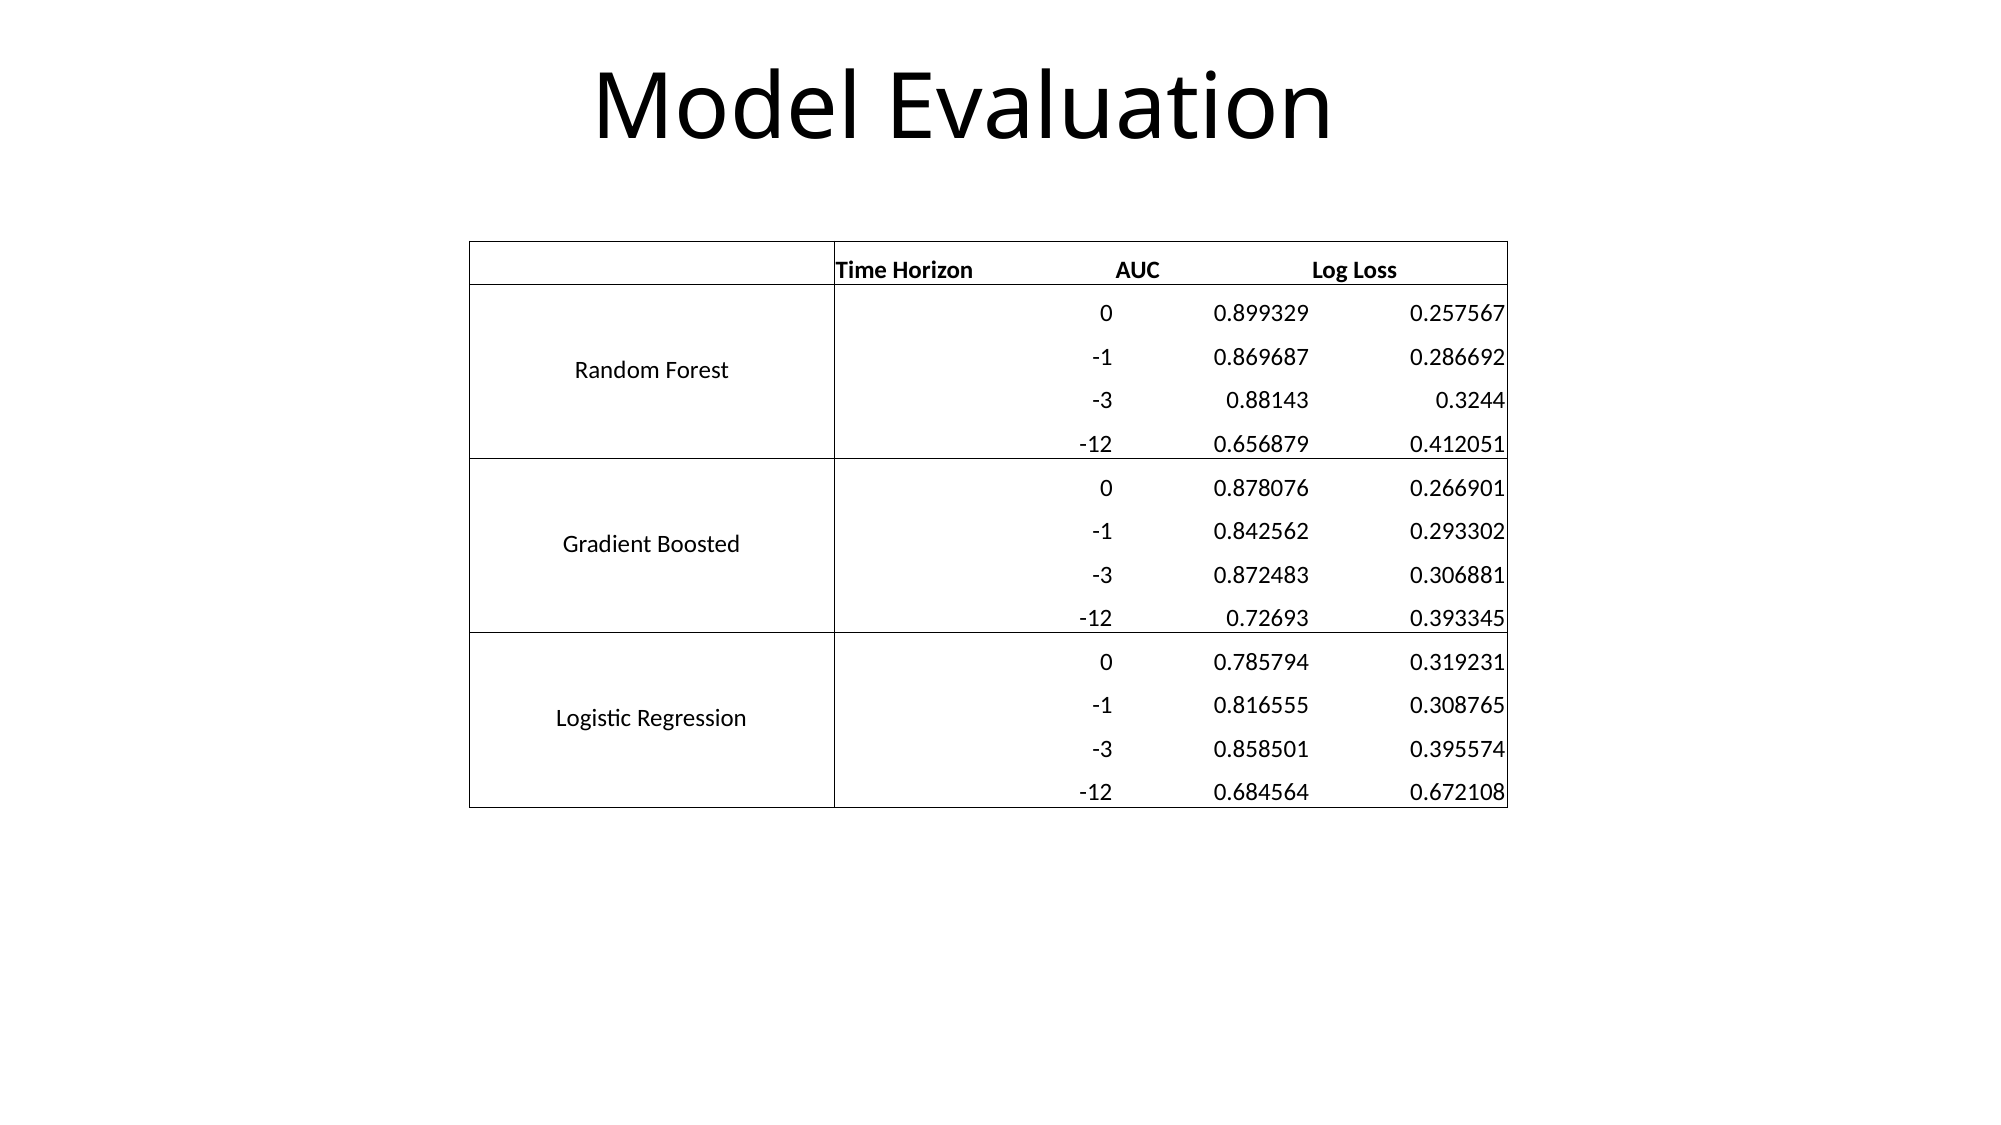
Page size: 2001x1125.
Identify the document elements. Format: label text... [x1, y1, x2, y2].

table_cell -3 [835, 372, 1114, 415]
table_cell 0.88143 [1114, 372, 1311, 415]
table_cell 0.412051 [1311, 415, 1507, 458]
table_header AUC [1114, 242, 1311, 284]
table_cell 0.672108 [1311, 763, 1507, 807]
table_cell 0.257567 [1311, 285, 1507, 328]
table_cell 0.869687 [1114, 328, 1311, 372]
table_cell 0.816555 [1114, 676, 1311, 720]
table_cell 0.286692 [1311, 328, 1507, 372]
table_cell 0.842562 [1114, 502, 1311, 546]
table_cell -1 [835, 328, 1114, 372]
title Model Evaluation [101, 0, 1827, 218]
table_cell 0.393345 [1311, 589, 1507, 632]
table_cell Random Forest [470, 285, 834, 458]
table_cell 0.293302 [1311, 502, 1507, 546]
table_header [470, 242, 834, 284]
table_header Log Loss [1311, 242, 1507, 284]
table_cell 0.72693 [1114, 589, 1311, 632]
table_cell -1 [835, 676, 1114, 720]
table_cell 0 [835, 285, 1114, 328]
table_cell Logistic Regression [470, 633, 834, 807]
table_cell 0.858501 [1114, 720, 1311, 763]
table_cell -3 [835, 720, 1114, 763]
table_cell 0 [835, 633, 1114, 676]
table_cell -3 [835, 546, 1114, 589]
table_cell 0.656879 [1114, 415, 1311, 458]
table_cell 0.306881 [1311, 546, 1507, 589]
table_cell 0.266901 [1311, 459, 1507, 502]
table_cell 0.899329 [1114, 285, 1311, 328]
table_cell 0.872483 [1114, 546, 1311, 589]
table_cell -12 [835, 415, 1114, 458]
table_cell 0.308765 [1311, 676, 1507, 720]
table_cell 0 [835, 459, 1114, 502]
table_cell 0.785794 [1114, 633, 1311, 676]
table_header Time Horizon [835, 242, 1114, 284]
table_cell 0.3244 [1311, 372, 1507, 415]
table_cell -12 [835, 589, 1114, 632]
table_cell 0.684564 [1114, 763, 1311, 807]
table_cell 0.319231 [1311, 633, 1507, 676]
table_cell 0.395574 [1311, 720, 1507, 763]
table_cell 0.878076 [1114, 459, 1311, 502]
table_cell -12 [835, 763, 1114, 807]
table_cell -1 [835, 502, 1114, 546]
table_cell Gradient Boosted [470, 459, 834, 632]
